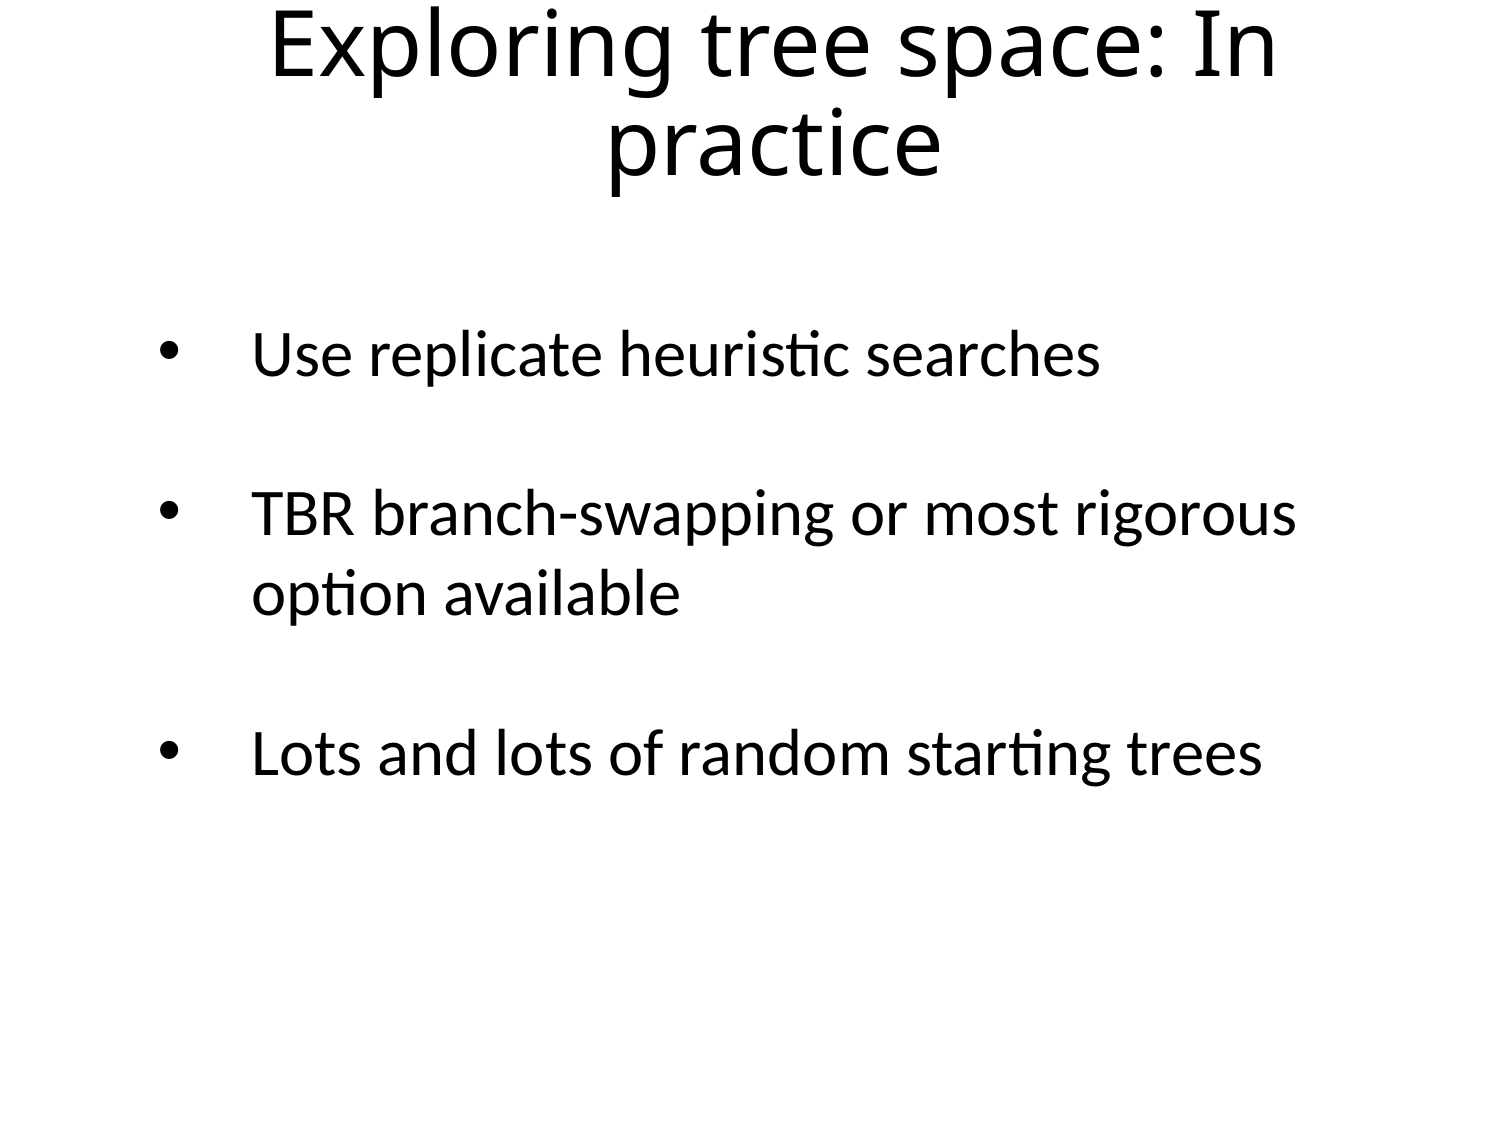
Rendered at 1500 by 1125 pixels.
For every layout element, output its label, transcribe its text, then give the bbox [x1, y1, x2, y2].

text_box Exploring tree space: In practice [155, 28, 1394, 166]
text_box Use replicate heuristic searches TBR branch-swapping or most rigorous option available Lots and lots of random starting trees [142, 301, 1457, 887]
